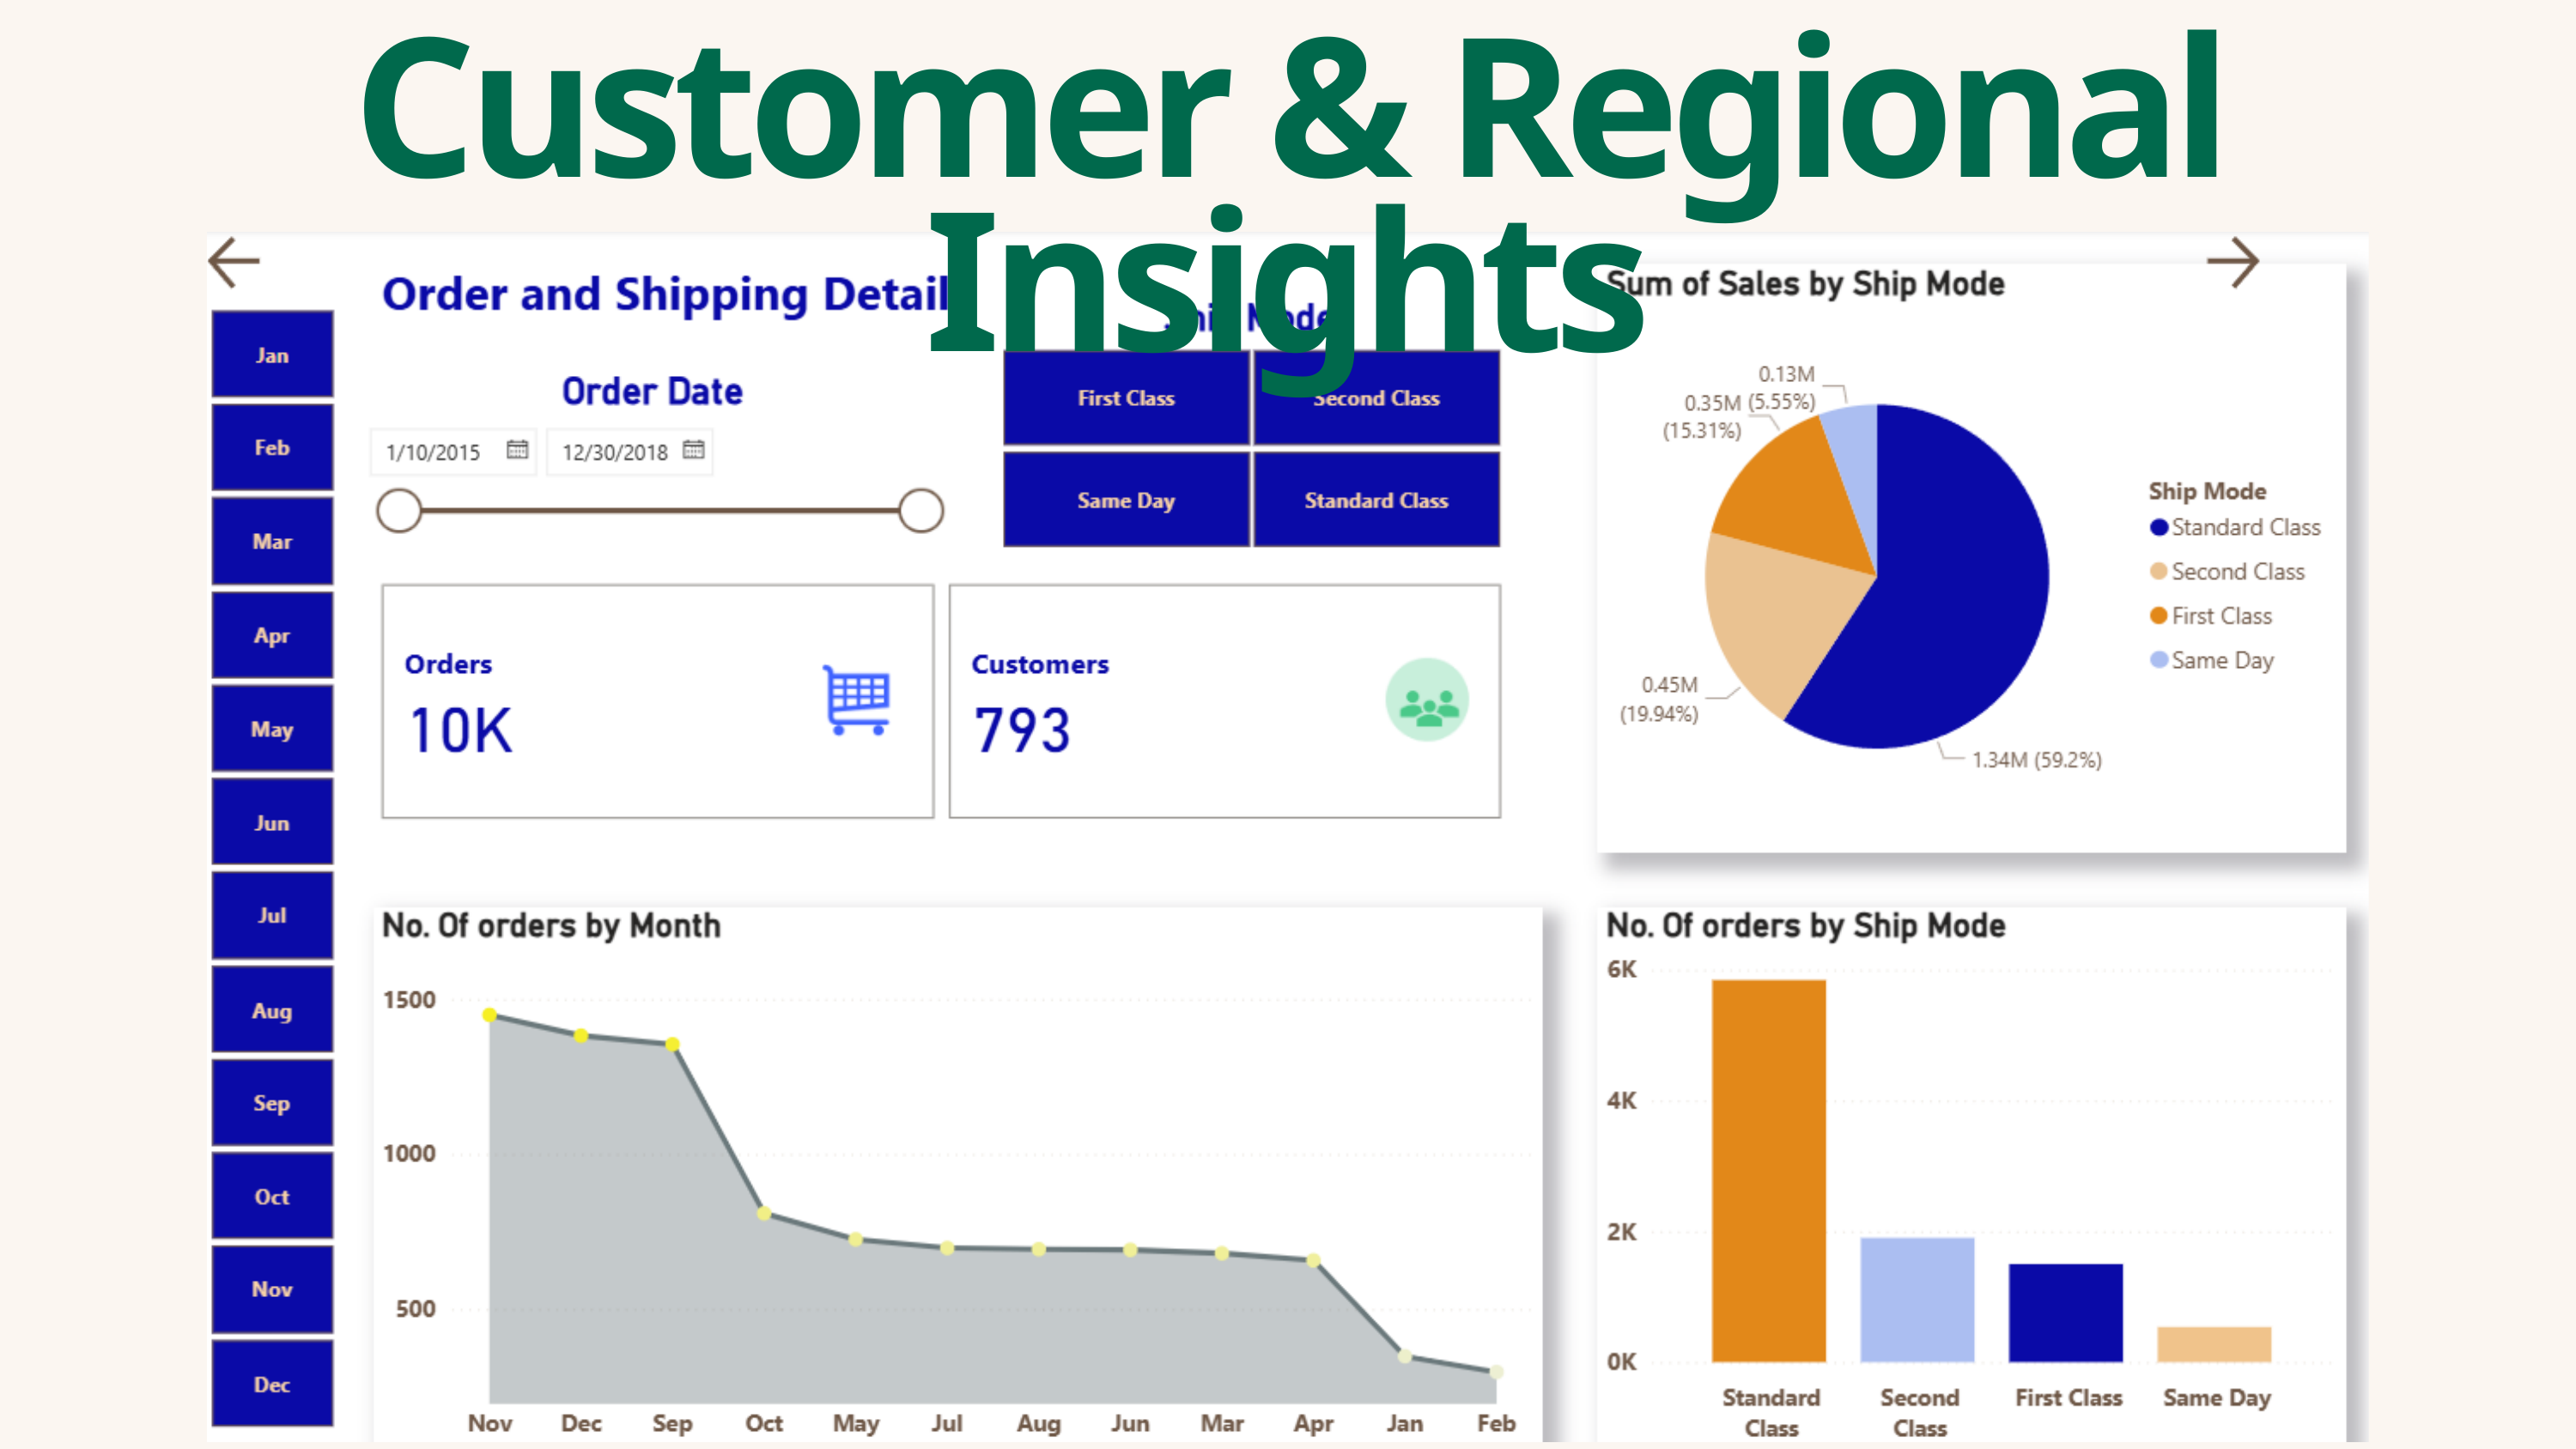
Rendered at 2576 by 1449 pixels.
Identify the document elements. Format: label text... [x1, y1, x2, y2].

text_box Customer & Regional Insights [0, 41, 2576, 391]
text_box [207, 391, 2369, 1442]
